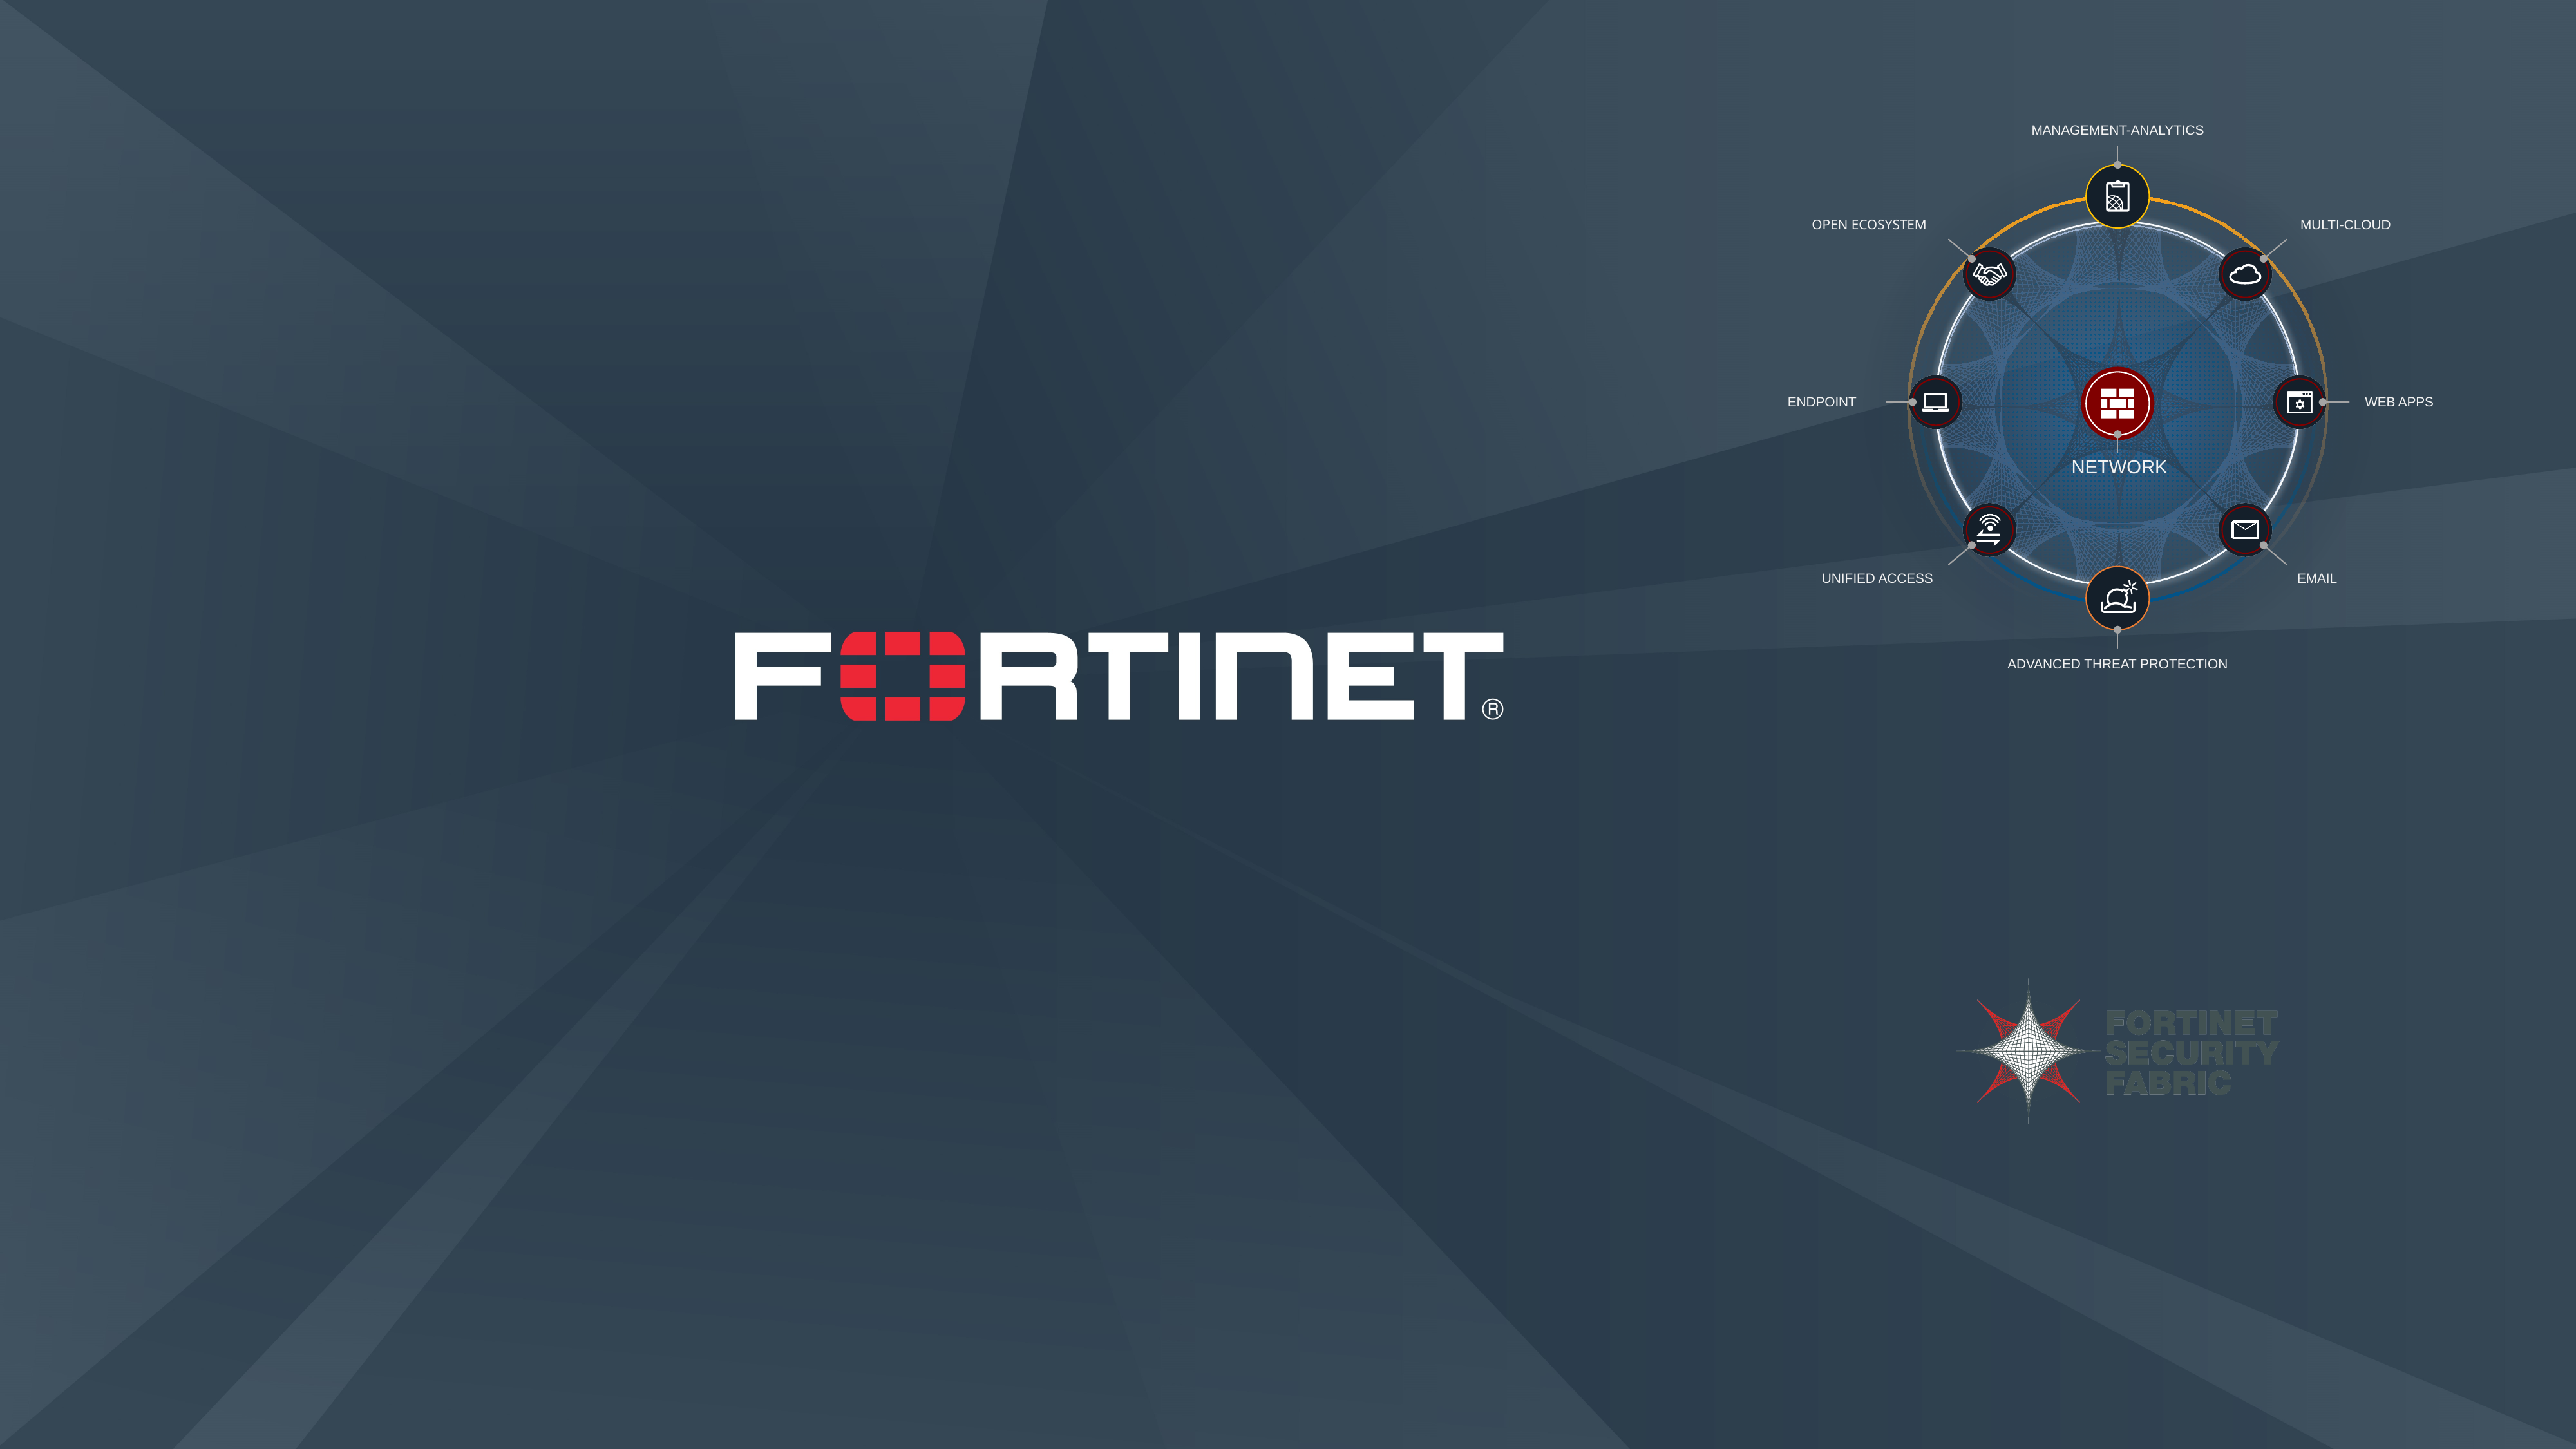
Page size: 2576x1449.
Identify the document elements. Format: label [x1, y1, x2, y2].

picture [0, 0, 2576, 1449]
text_box [1763, 119, 2445, 676]
